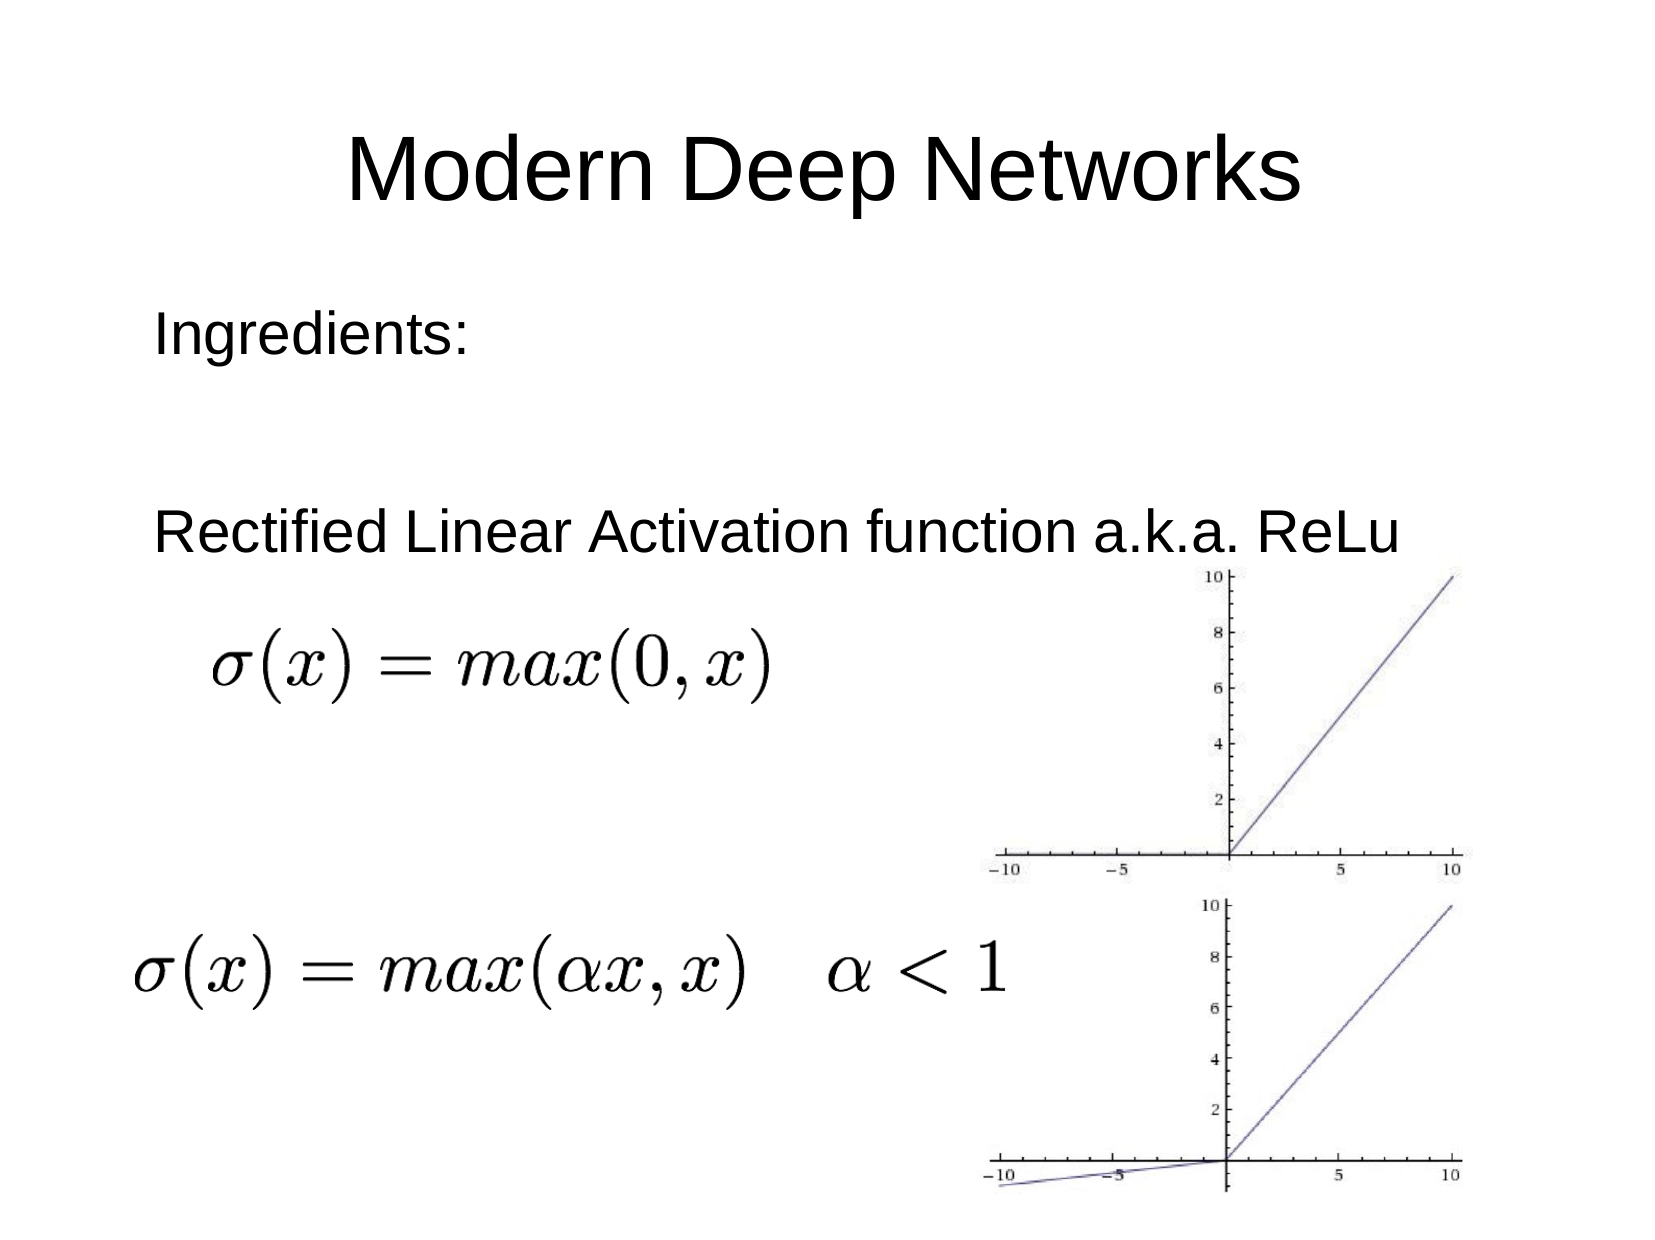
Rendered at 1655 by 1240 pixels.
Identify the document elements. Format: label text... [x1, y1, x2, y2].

text_box Ingredients: Rectified Linear Activation function a.k.a. ReLu [151, 293, 1533, 554]
title Modern Deep Networks [144, 56, 1510, 256]
text_box [134, 932, 1006, 1010]
text_box [980, 554, 1473, 884]
text_box [213, 626, 770, 704]
text_box [973, 884, 1473, 1200]
